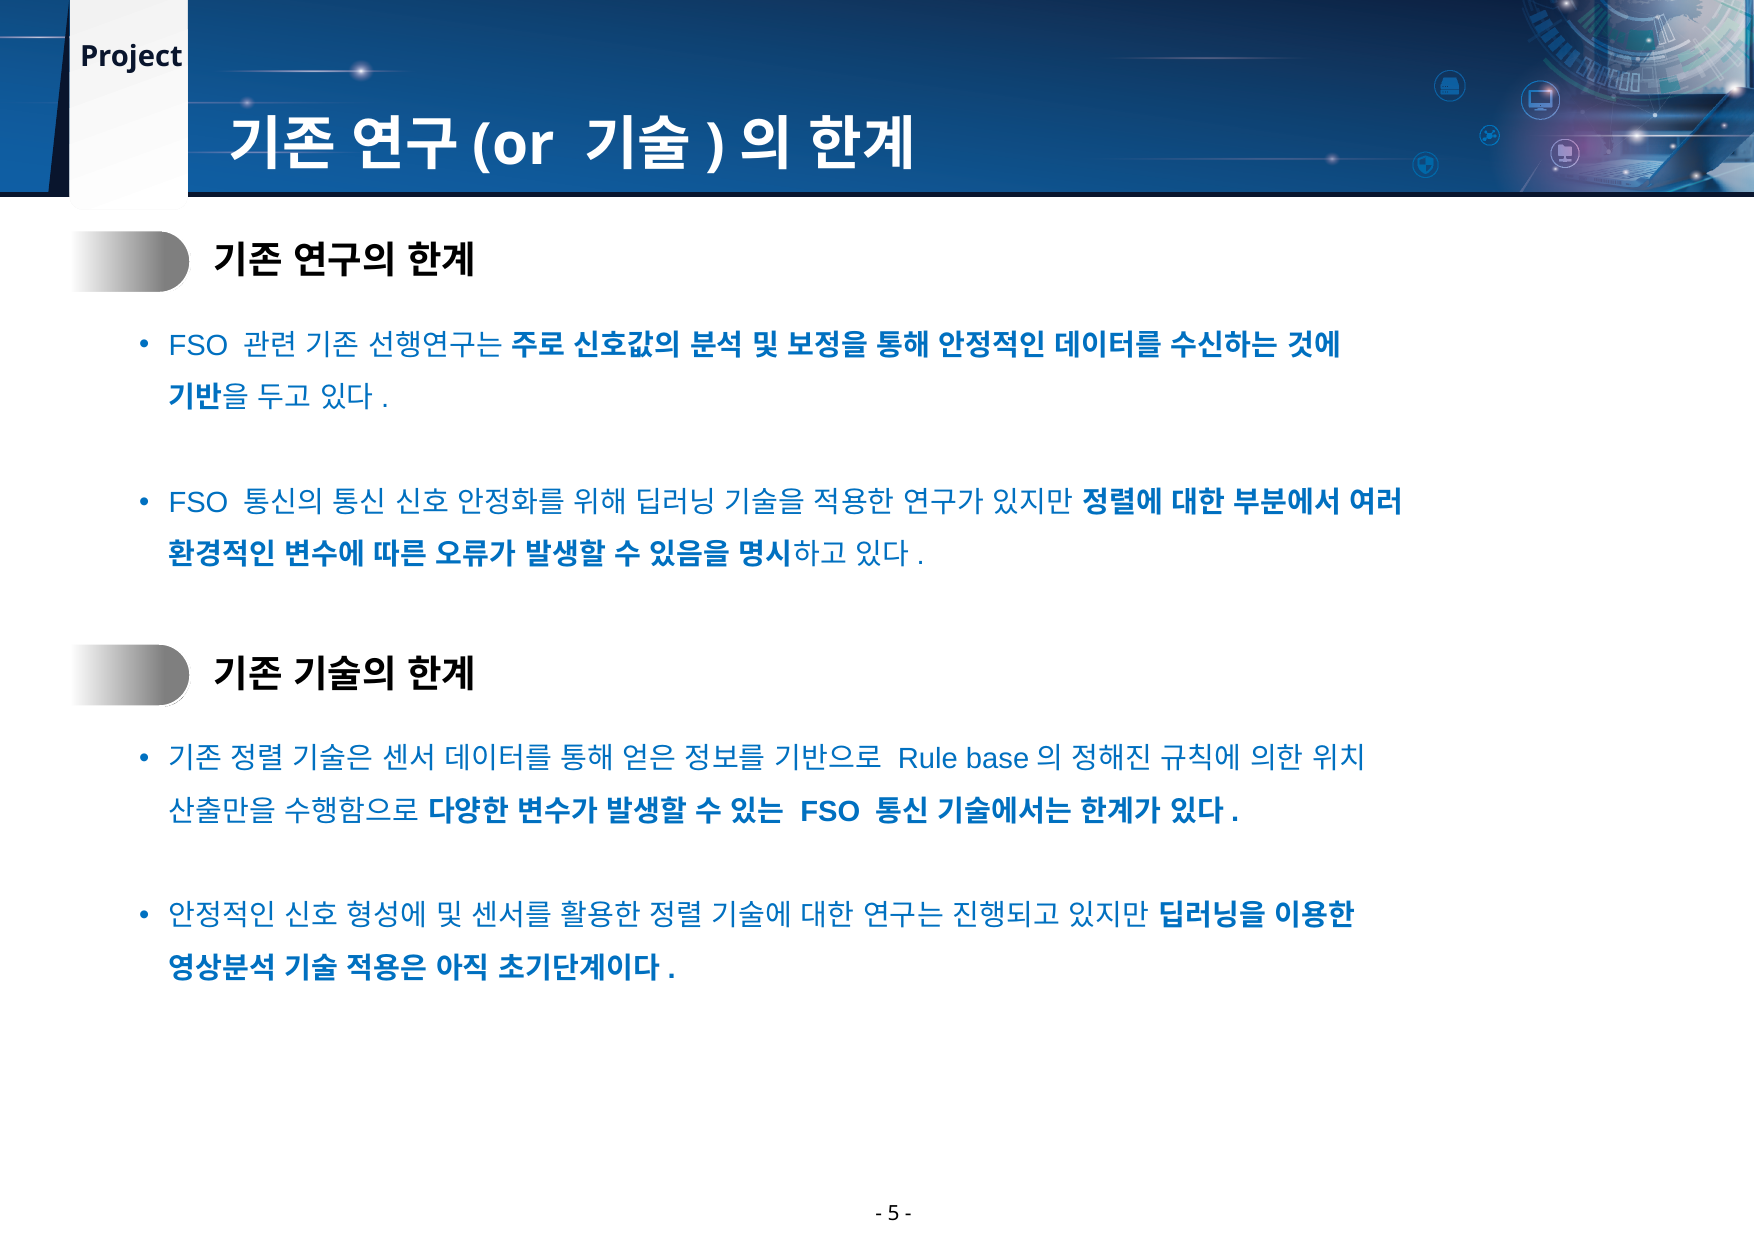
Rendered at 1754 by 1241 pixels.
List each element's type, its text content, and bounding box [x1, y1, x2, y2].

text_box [70, 643, 710, 707]
picture [0, 0, 69, 192]
text_box 기존 정렬 기술은 센서 데이터를 통해 얻은 정보를 기반으로 Rule base의 정해진 규칙에 의한 위치 산출만을 수행함으로 다양한 변수가 발생할 수 있는 FSO 통신 기술에서는 한계가 있다. 안정적인 신호 형성에 및 센서를 활용한 정렬 기술에 대한 연구는 진행되고 있지만 딥러닝을 이용한 영상분석 기술 적용은 아직 초기단계이다. [124, 714, 1444, 992]
text_box 기존 연구(or 기술)의 한계 [213, 98, 1522, 184]
picture [188, 0, 1754, 192]
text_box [70, 230, 710, 293]
text_box FSO 관련 기존 선행연구는 주로 신호값의 분석 및 보정을 통해 안정적인 데이터를 수신하는 것에 기반을 두고 있다. FSO 통신의 통신 신호 안정화를 위해 딥러닝 기술을 적용한 연구가 있지만 정렬에 대한 부분에서 여러 환경적인 변수에 따른 오류가 발생할 수 있음을 명시하고 있다. [124, 301, 1444, 579]
text_box - 5 - [860, 1192, 927, 1232]
